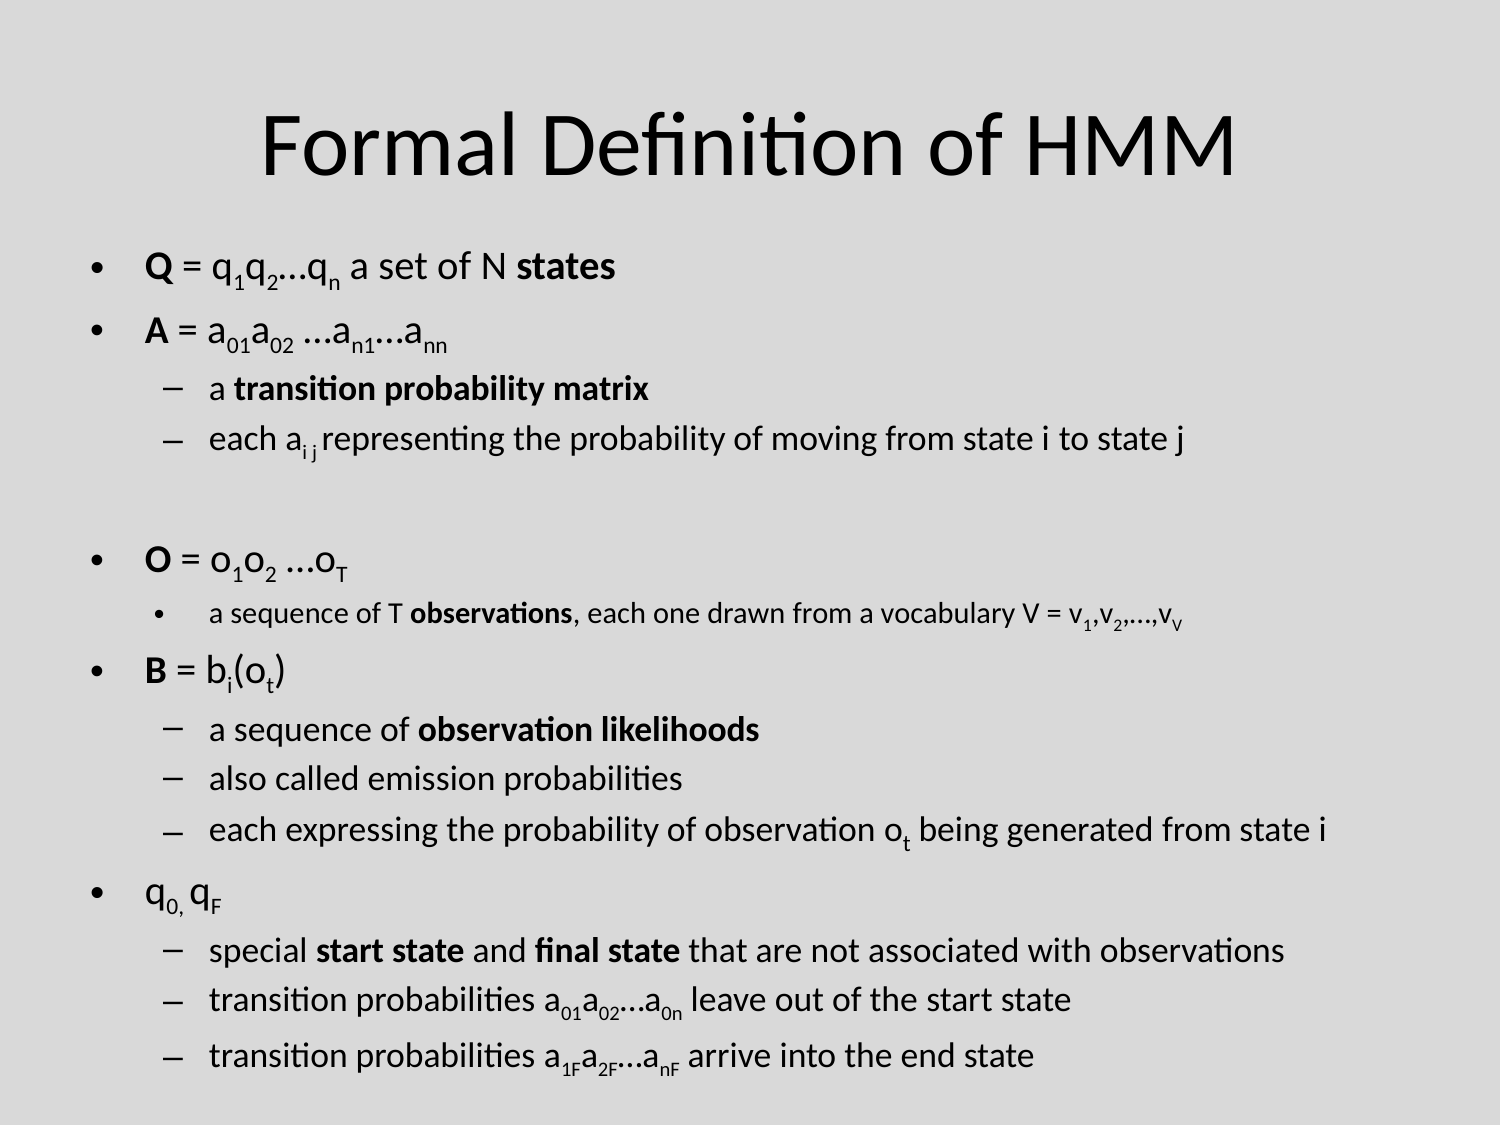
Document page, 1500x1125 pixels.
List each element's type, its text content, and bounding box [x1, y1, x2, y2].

title Formal Definition of HMM [75, 45, 1425, 233]
